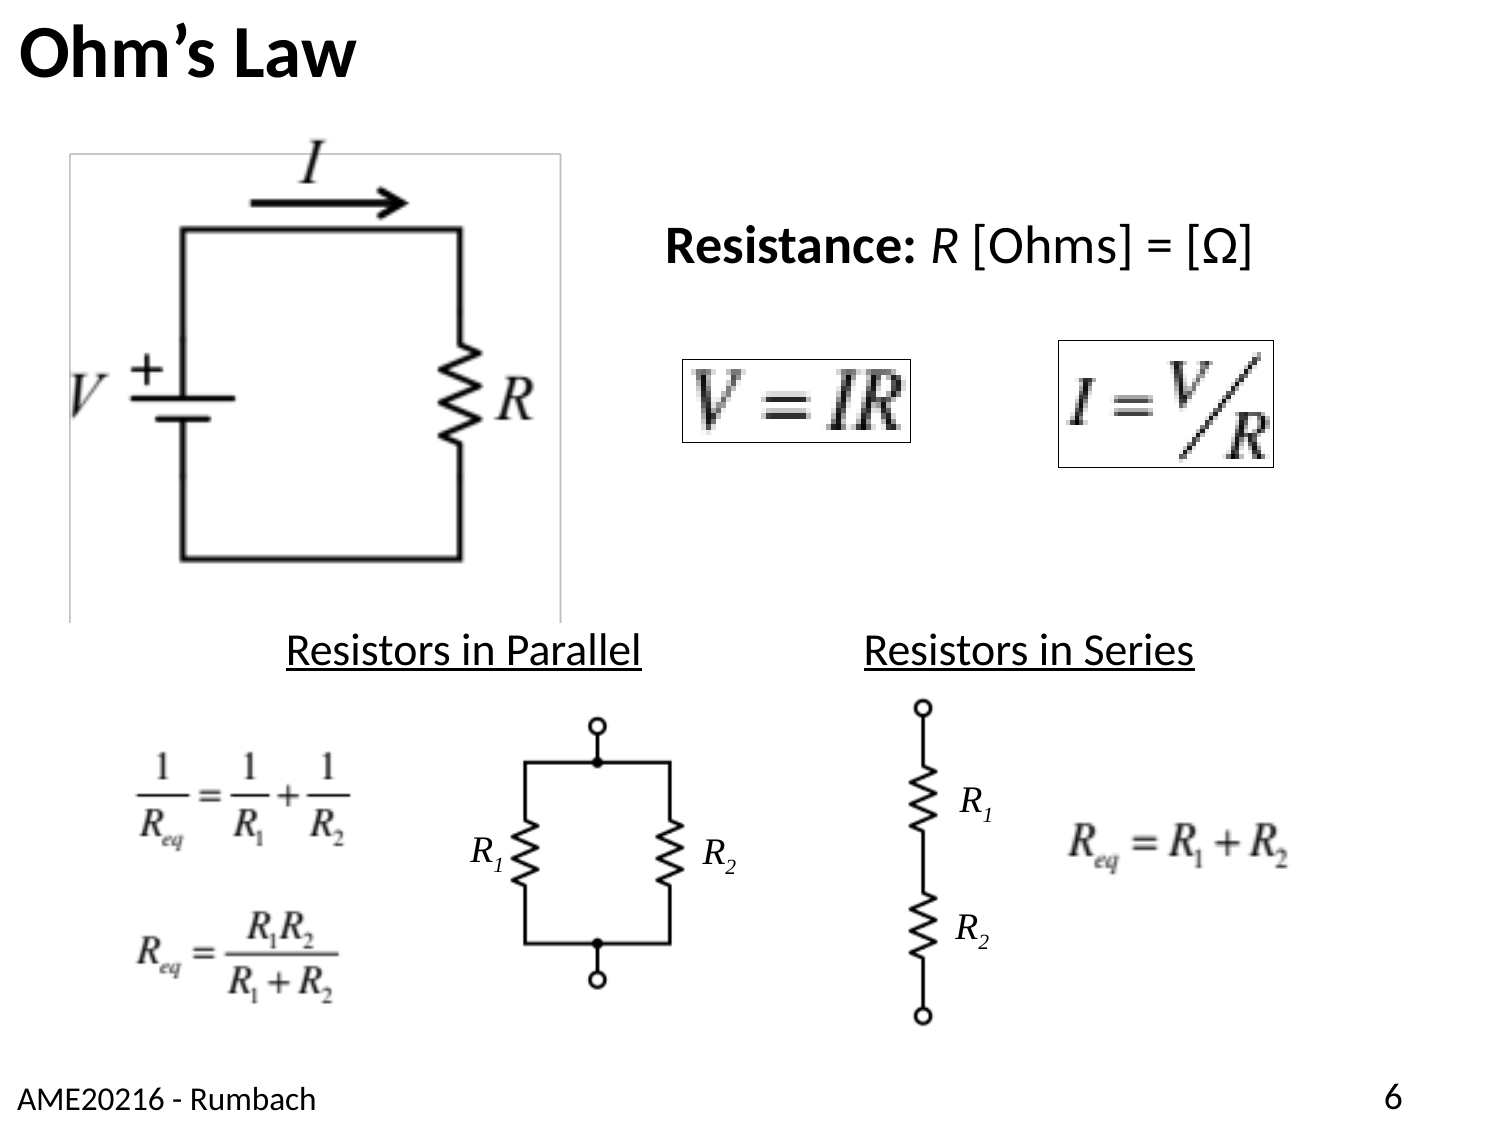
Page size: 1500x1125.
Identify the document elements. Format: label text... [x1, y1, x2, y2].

text_box Ohm’s Law [4, 0, 373, 101]
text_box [131, 611, 1297, 1074]
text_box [1057, 340, 1275, 468]
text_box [681, 359, 912, 443]
picture [35, 107, 583, 623]
text_box Resistance: R [Ohms] = [Ω] [651, 201, 1271, 282]
